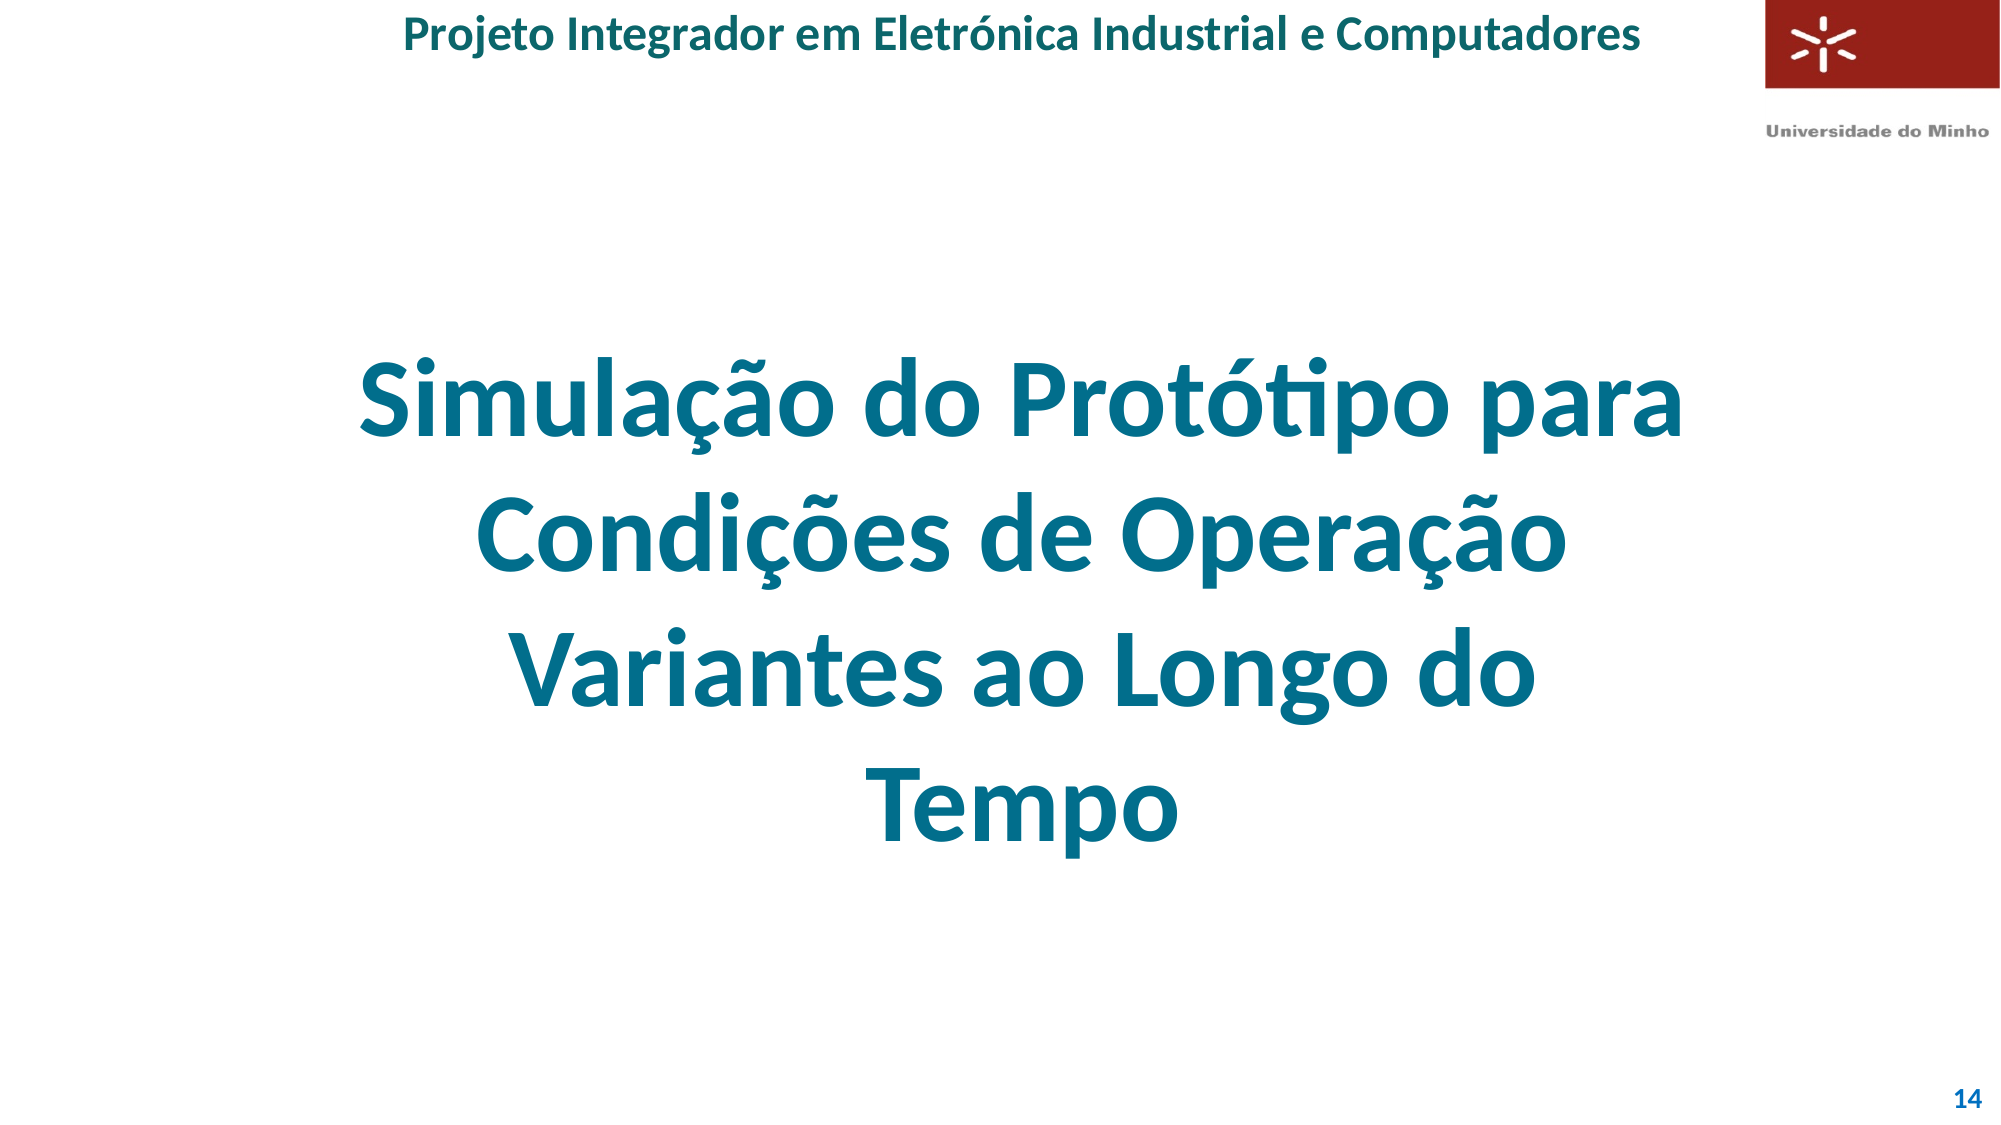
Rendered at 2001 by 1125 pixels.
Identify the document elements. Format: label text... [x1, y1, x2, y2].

text_box Projeto Integrador em Eletrónica Industrial e Computadores [385, 11, 1661, 76]
list Simulação do Protótipo para Condições de Operação Variantes ao Longo do Tempo [336, 263, 1711, 924]
picture [1765, 0, 2000, 138]
